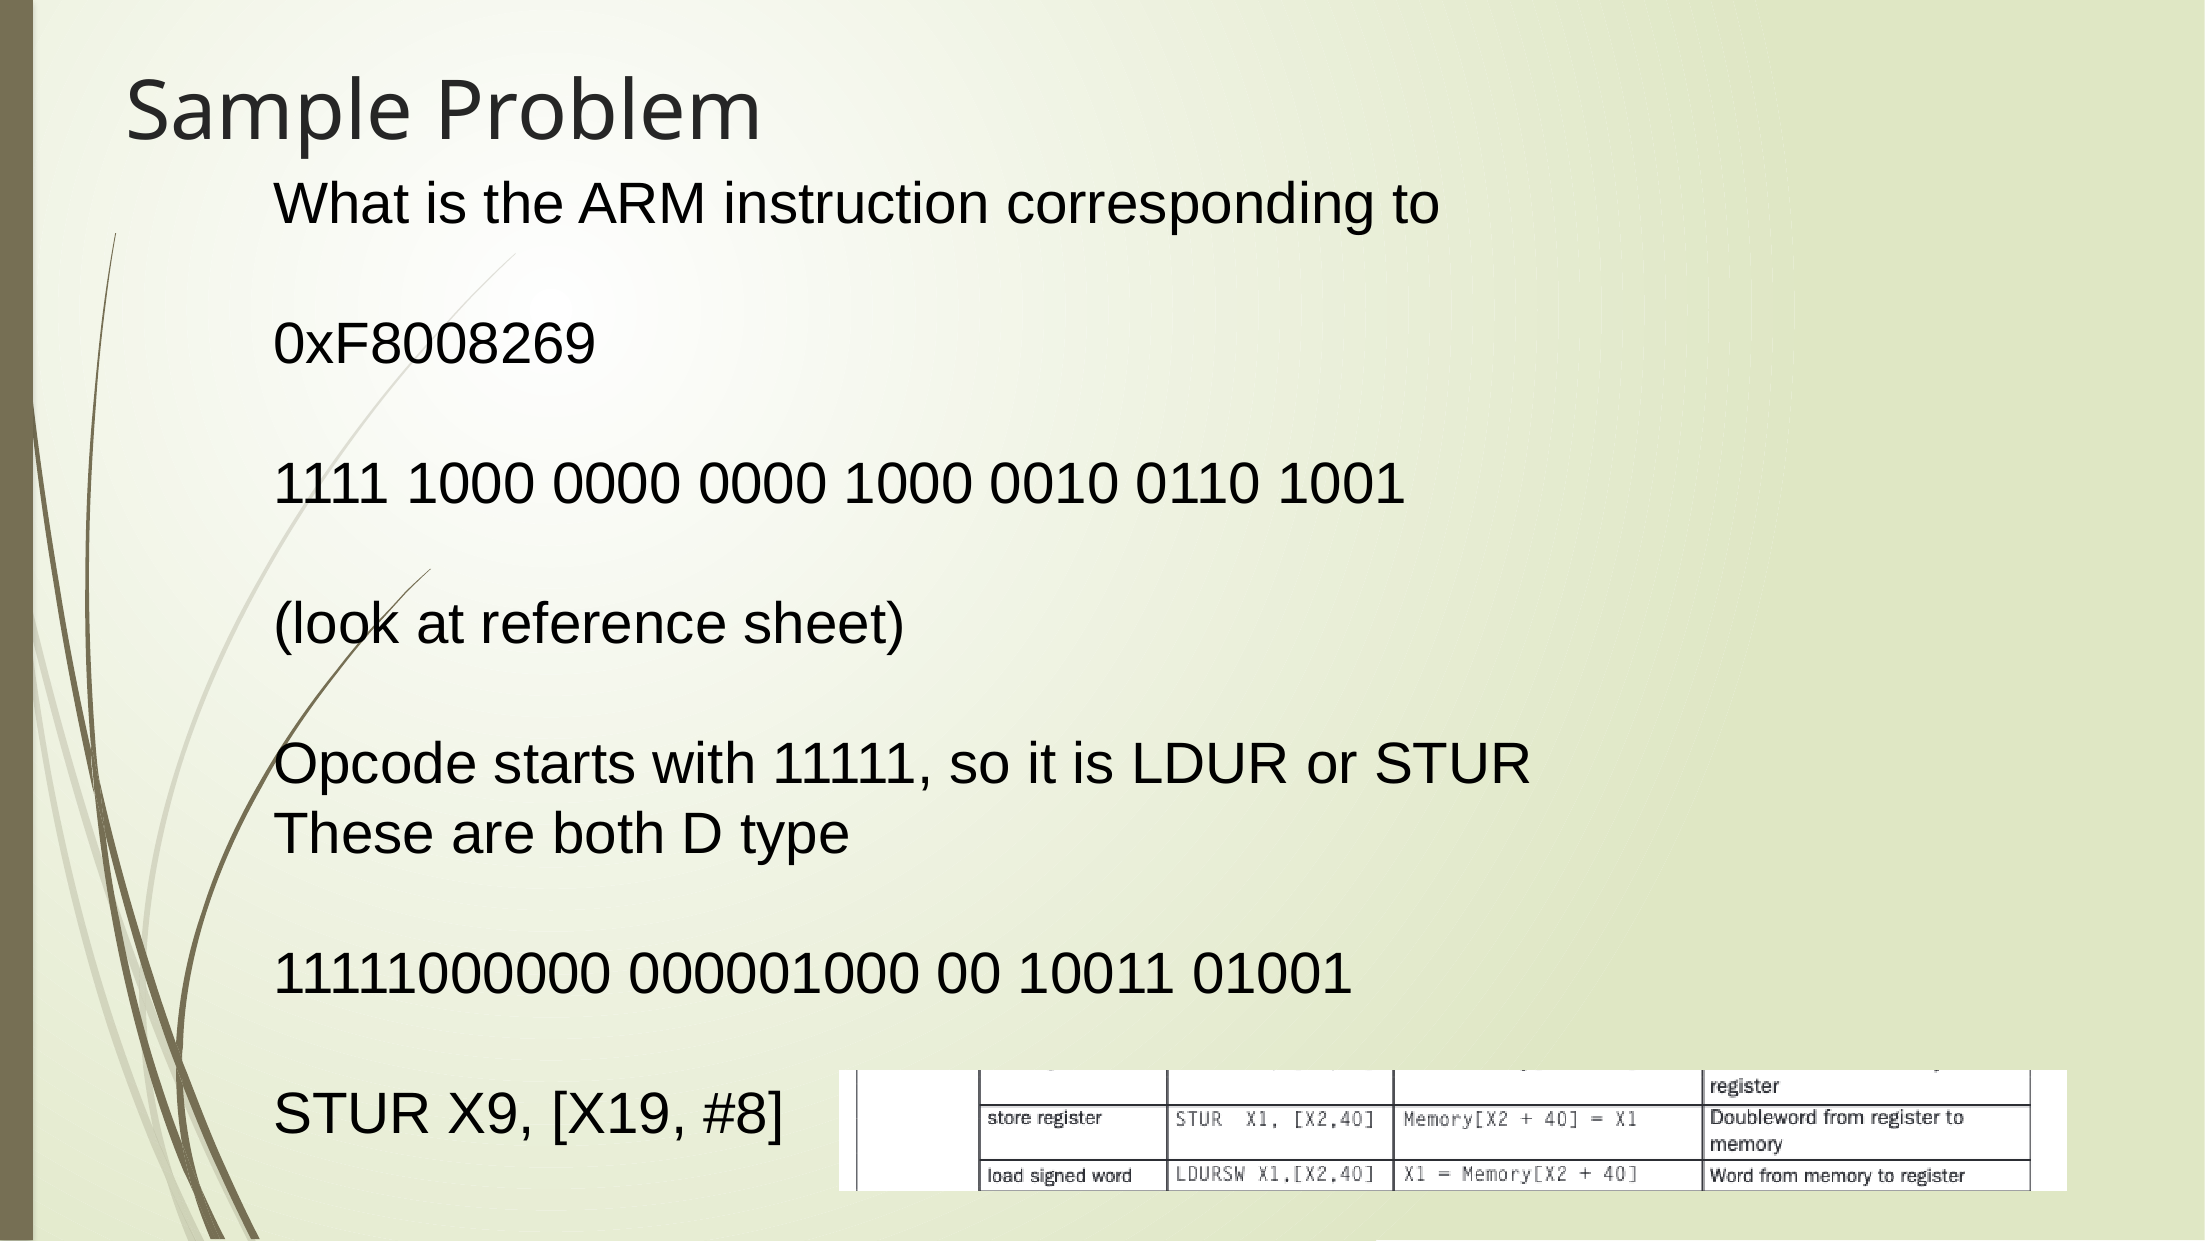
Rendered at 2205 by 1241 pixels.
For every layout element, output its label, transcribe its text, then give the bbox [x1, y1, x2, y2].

picture [839, 1070, 2068, 1191]
text_box What is the ARM instruction corresponding to 0xF8008269 1111 1000 0000 0000 1000 0010 0110 1001 (look at reference sheet) Opcode starts with 11111, so it is LDUR or STUR These are both D type 11111000000 000001000 00 10011 01001 STUR X9, [X19, #8] [258, 157, 1549, 1241]
title Sample Problem [110, 49, 2094, 256]
